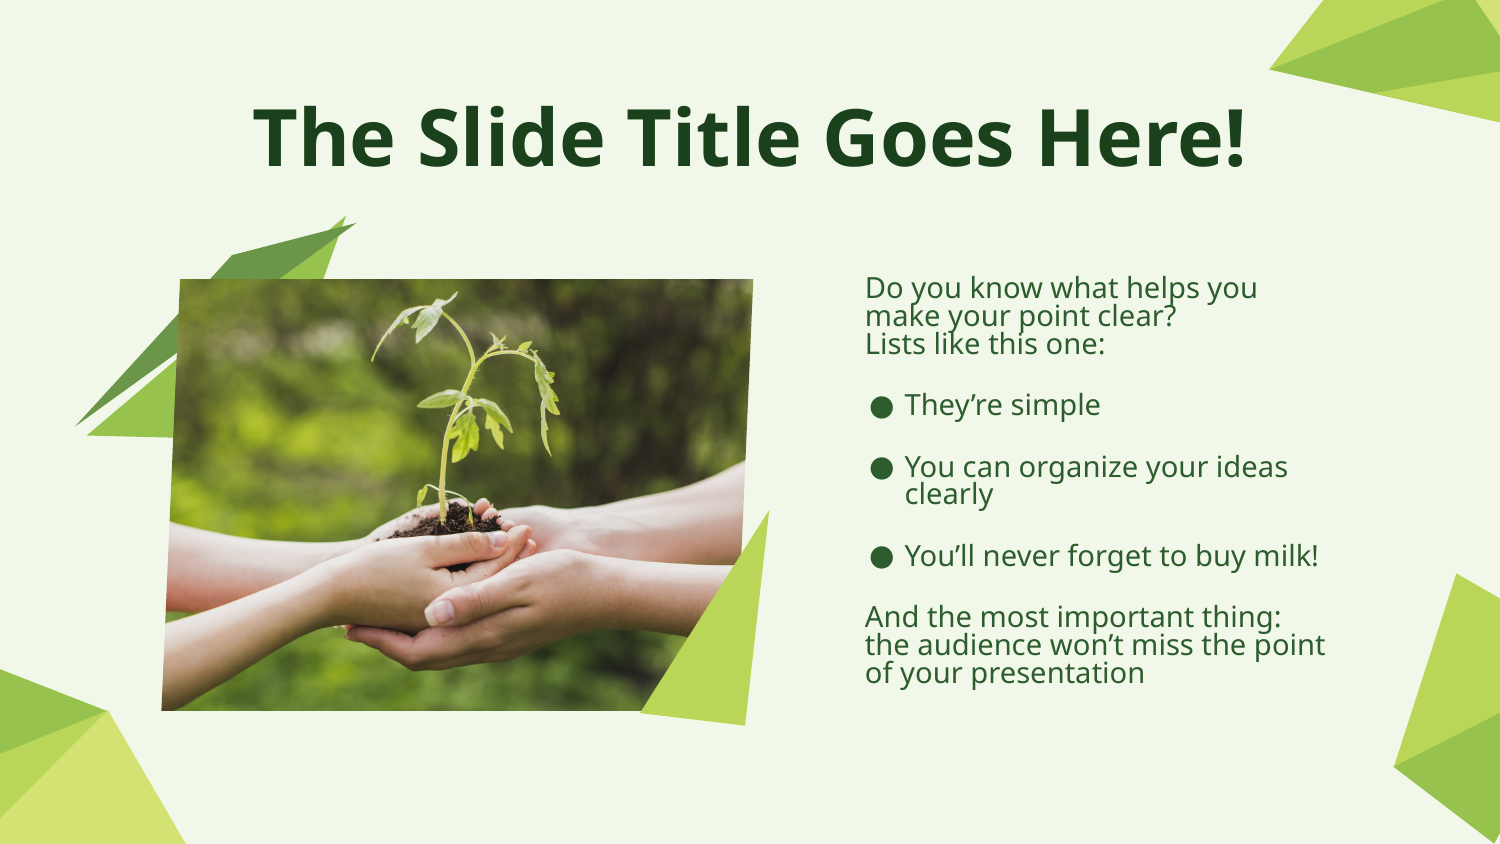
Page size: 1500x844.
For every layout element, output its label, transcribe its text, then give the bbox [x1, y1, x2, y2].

subtitle Do you know what helps you make your point clear? Lists like this one: They’re simple You can organize your ideas clearly You’ll never forget to buy milk! And the most important thing: the audience won’t miss the point of your presentation [850, 261, 1349, 732]
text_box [50, 212, 387, 419]
picture [161, 278, 754, 712]
title The Slide Title Goes Here! [116, 71, 1383, 192]
text_box [758, 509, 770, 611]
text_box [697, 720, 746, 726]
